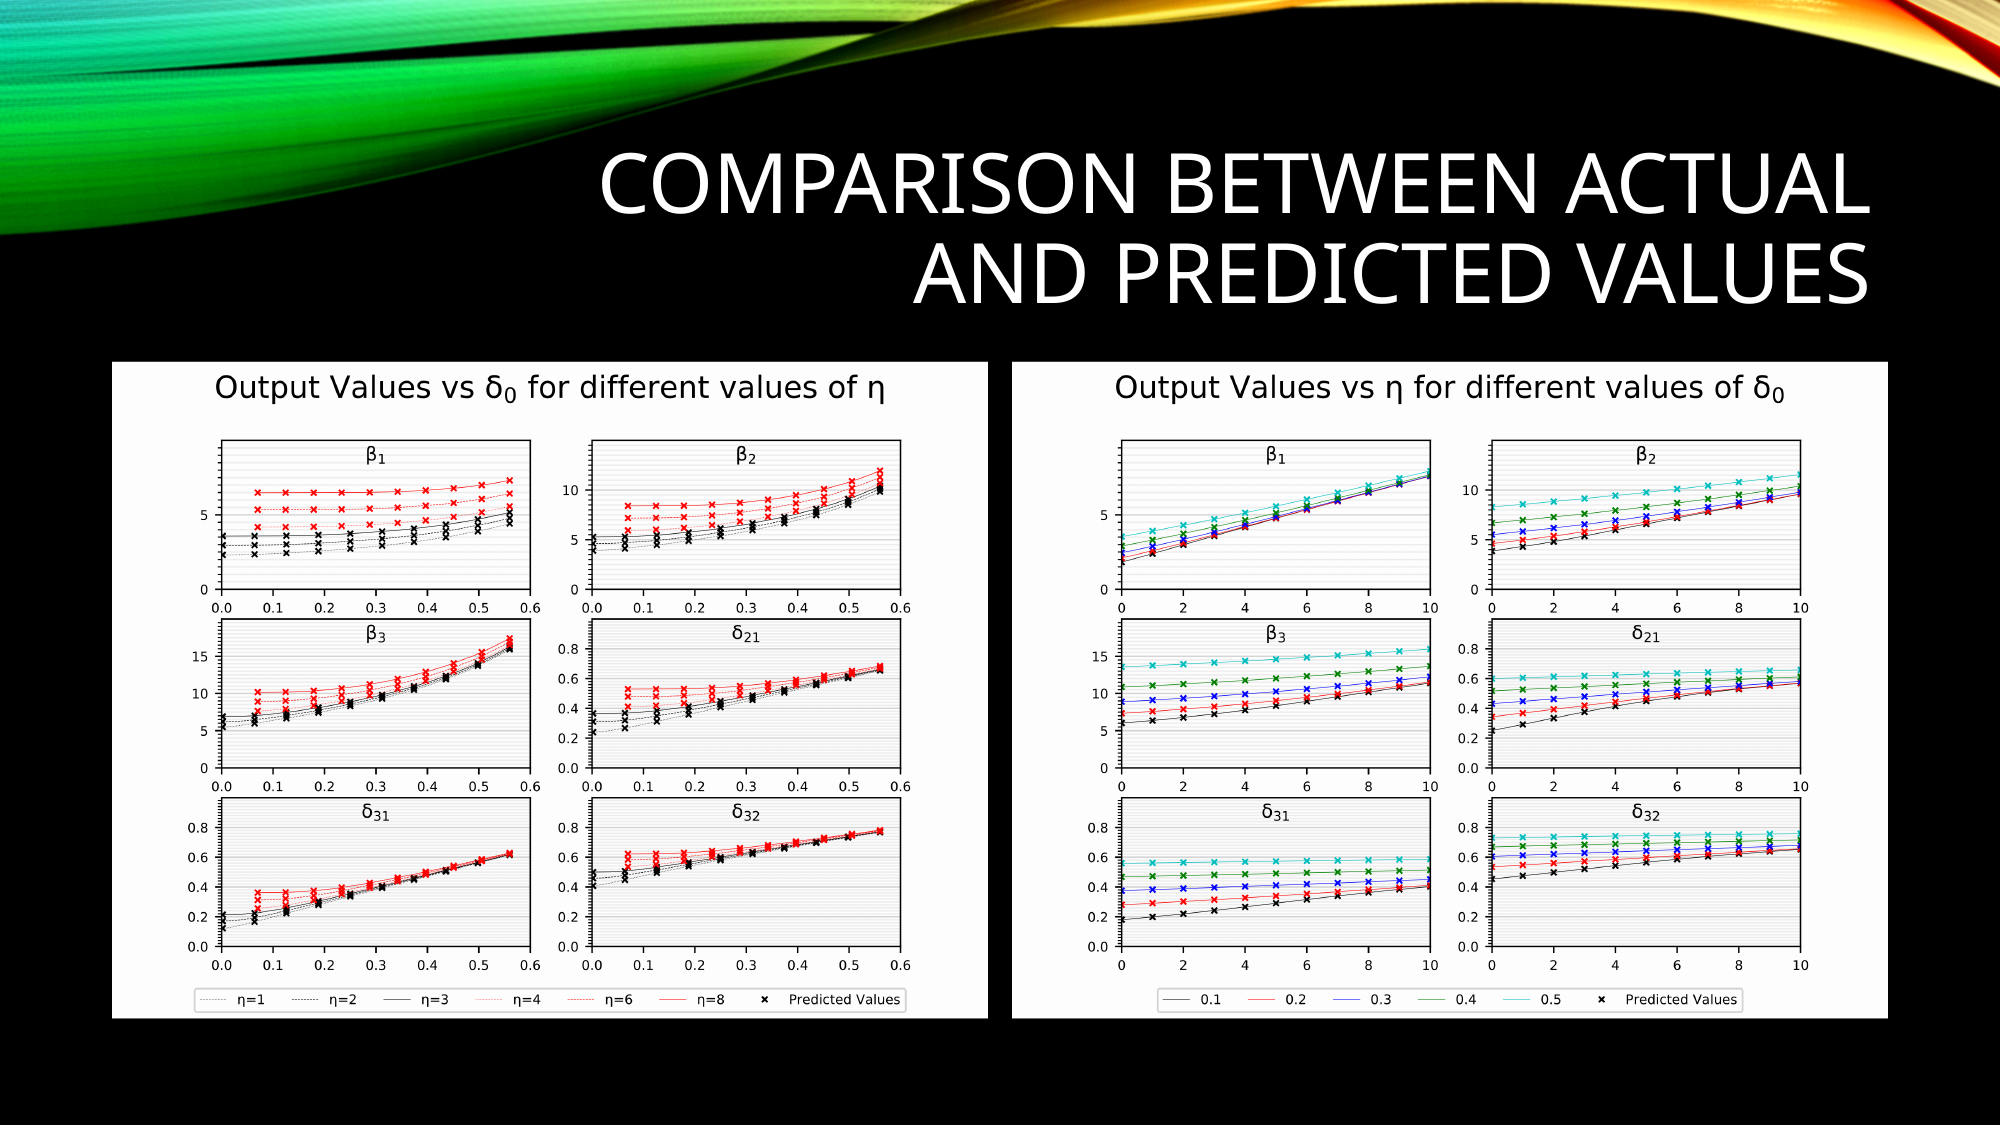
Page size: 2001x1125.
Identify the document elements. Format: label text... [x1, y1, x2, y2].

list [112, 361, 988, 1019]
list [1012, 361, 1888, 1019]
picture [0, 0, 2000, 237]
title Comparison Between Actual And Predicted Values [474, 125, 1888, 338]
